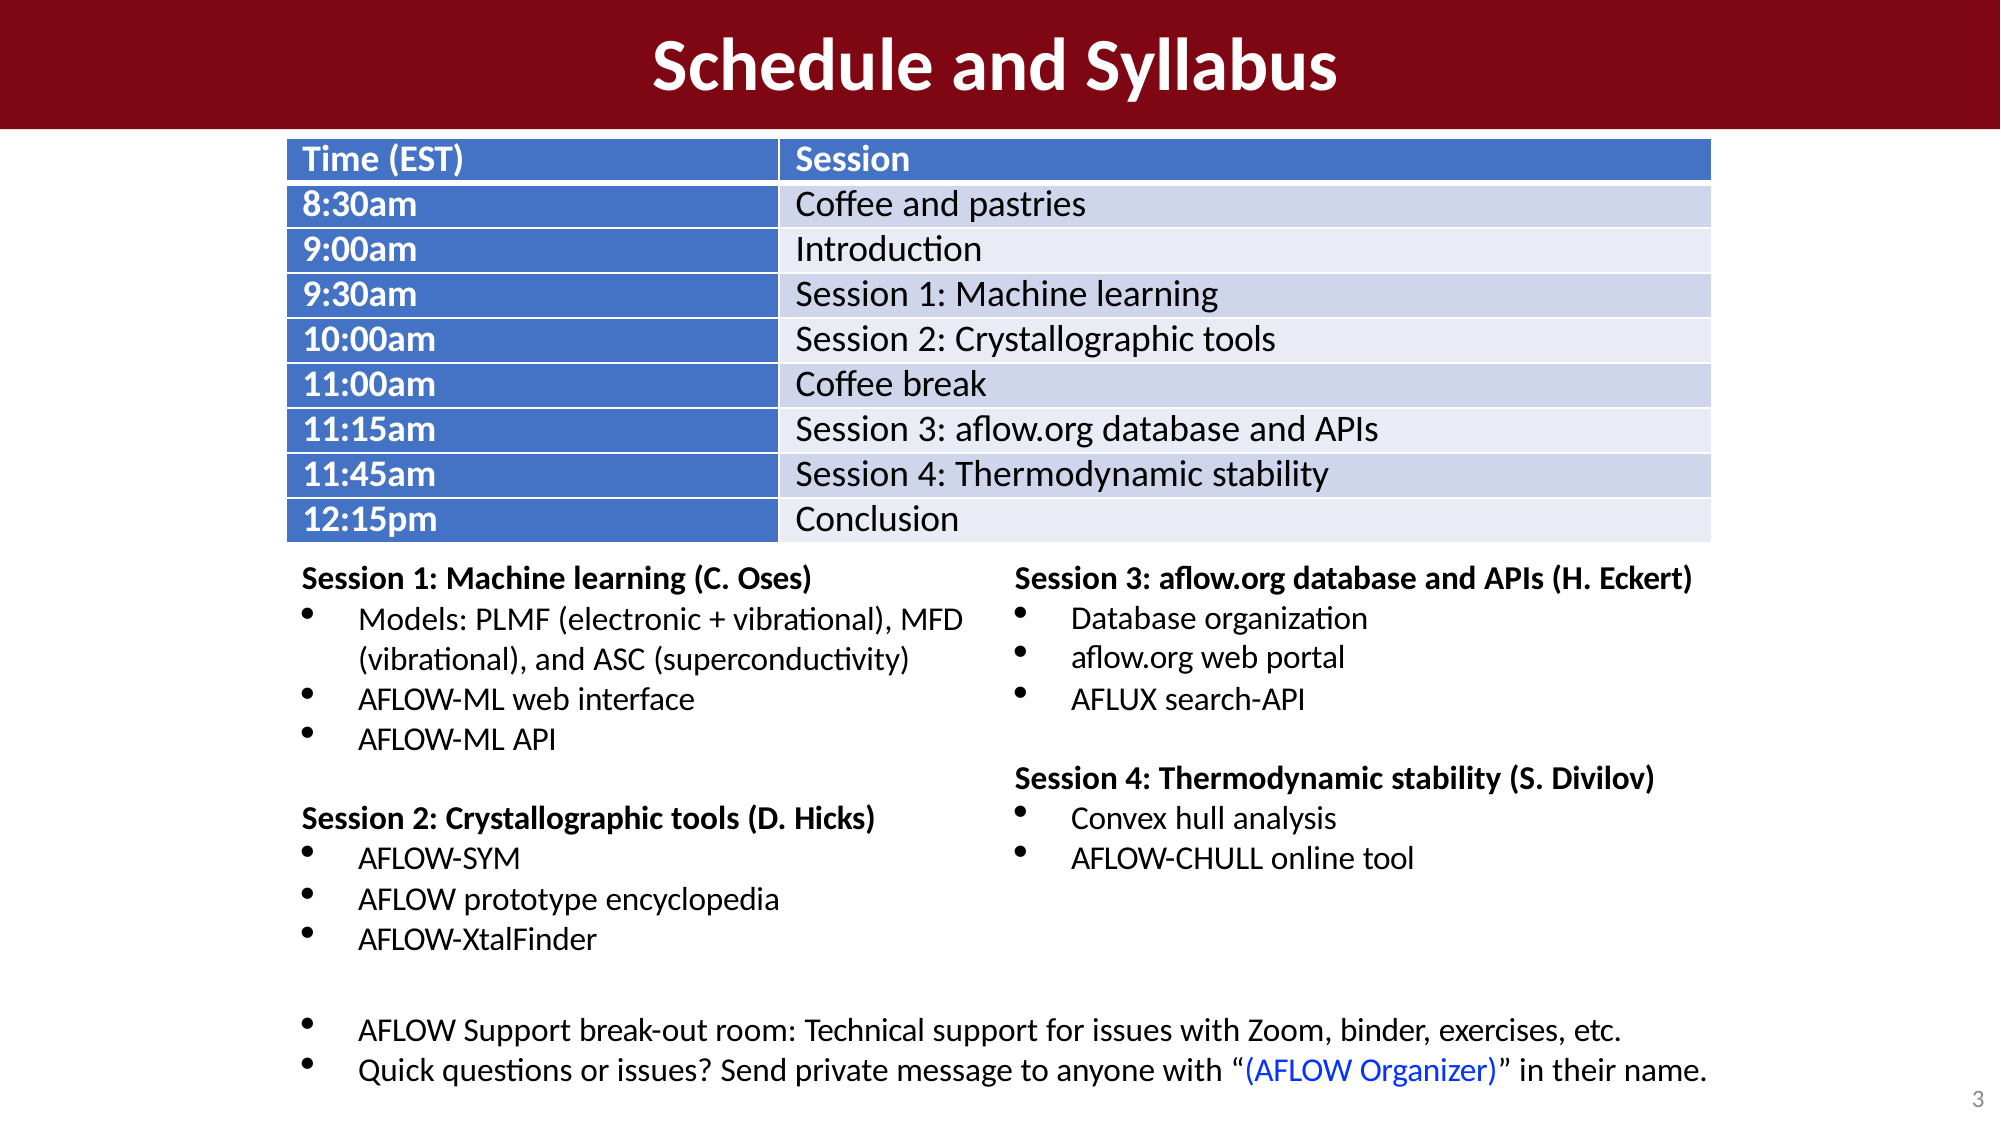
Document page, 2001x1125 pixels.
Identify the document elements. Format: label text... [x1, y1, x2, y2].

table_cell 11:45am [287, 454, 778, 497]
table_cell 12:15pm [287, 499, 778, 542]
table_cell 11:00am [287, 364, 778, 407]
table_cell Conclusion [780, 499, 1711, 542]
text_box AFLOW prototype encyclopedia AFLOW-XtalFinder AFLOW Support break-out room: Technical support for issues with Zoom, binder, exercises, etc. Quick questions or issues? Send private message to anyone with “(AFLOW Organizer)” in their name. [299, 875, 1719, 1088]
text_box aflow.org web portal AFLUX search-API [1012, 633, 1354, 717]
text_box AFLOW-ML web interface AFLOW-ML API [299, 675, 704, 757]
table_cell 10:00am [287, 319, 778, 362]
table_header Time (EST) [287, 139, 778, 180]
table_cell 9:30am [287, 274, 778, 317]
table_cell Coffee and pastries [780, 186, 1711, 227]
text_box Session 3: aflow.org database and APIs (H. Eckert) Database organization [1012, 554, 1703, 637]
table_cell 8:30am [287, 186, 778, 227]
table_cell Session 1: Machine learning [780, 274, 1711, 317]
table_cell 11:15am [287, 409, 778, 452]
title Schedule and Syllabus [44, 13, 1949, 204]
text_box Session 1: Machine learning (C. Oses) Models: PLMF (electronic + vibrational), MFD (vibrational), and ASC (superconductivity) [299, 554, 971, 677]
table_header Session [780, 139, 1711, 180]
table_cell Session 4: Thermodynamic stability [780, 454, 1711, 497]
table_cell Session 2: Crystallographic tools [780, 319, 1711, 362]
text_box Session 2: Crystallographic tools (D. Hicks) AFLOW-SYM [299, 794, 884, 875]
table_cell Coffee break [780, 364, 1711, 407]
table_cell 9:00am [287, 229, 778, 272]
table_cell Introduction [780, 229, 1711, 272]
text_box Session 4: Thermodynamic stability (S. Divilov) Convex hull analysis AFLOW-CHULL online tool [1012, 754, 1661, 875]
slide_number 3 [1953, 1081, 1994, 1125]
table_cell Session 3: aflow.org database and APIs [780, 409, 1711, 452]
